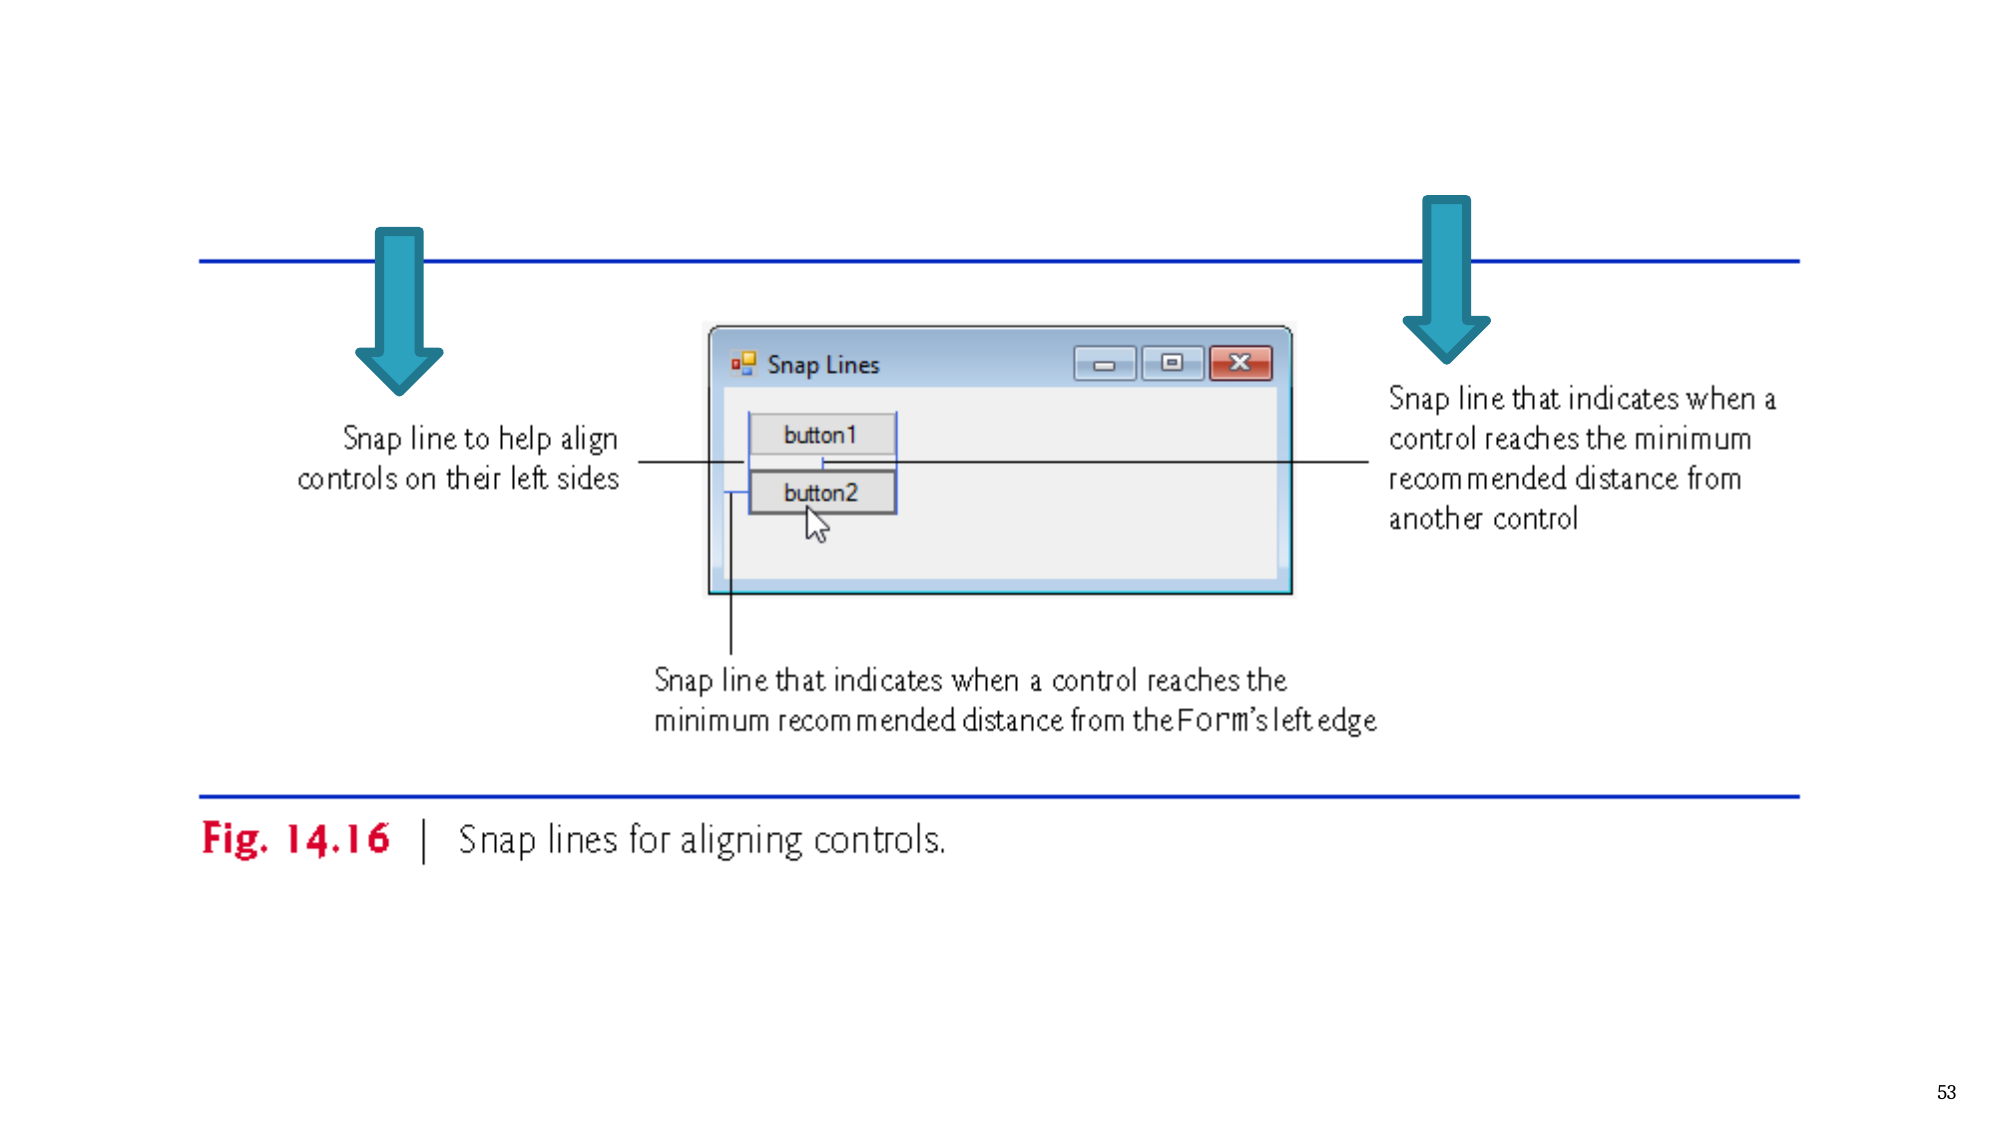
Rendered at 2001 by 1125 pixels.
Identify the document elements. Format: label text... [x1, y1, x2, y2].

slide_number 53 [1891, 1077, 1972, 1112]
picture [0, 60, 2000, 1065]
